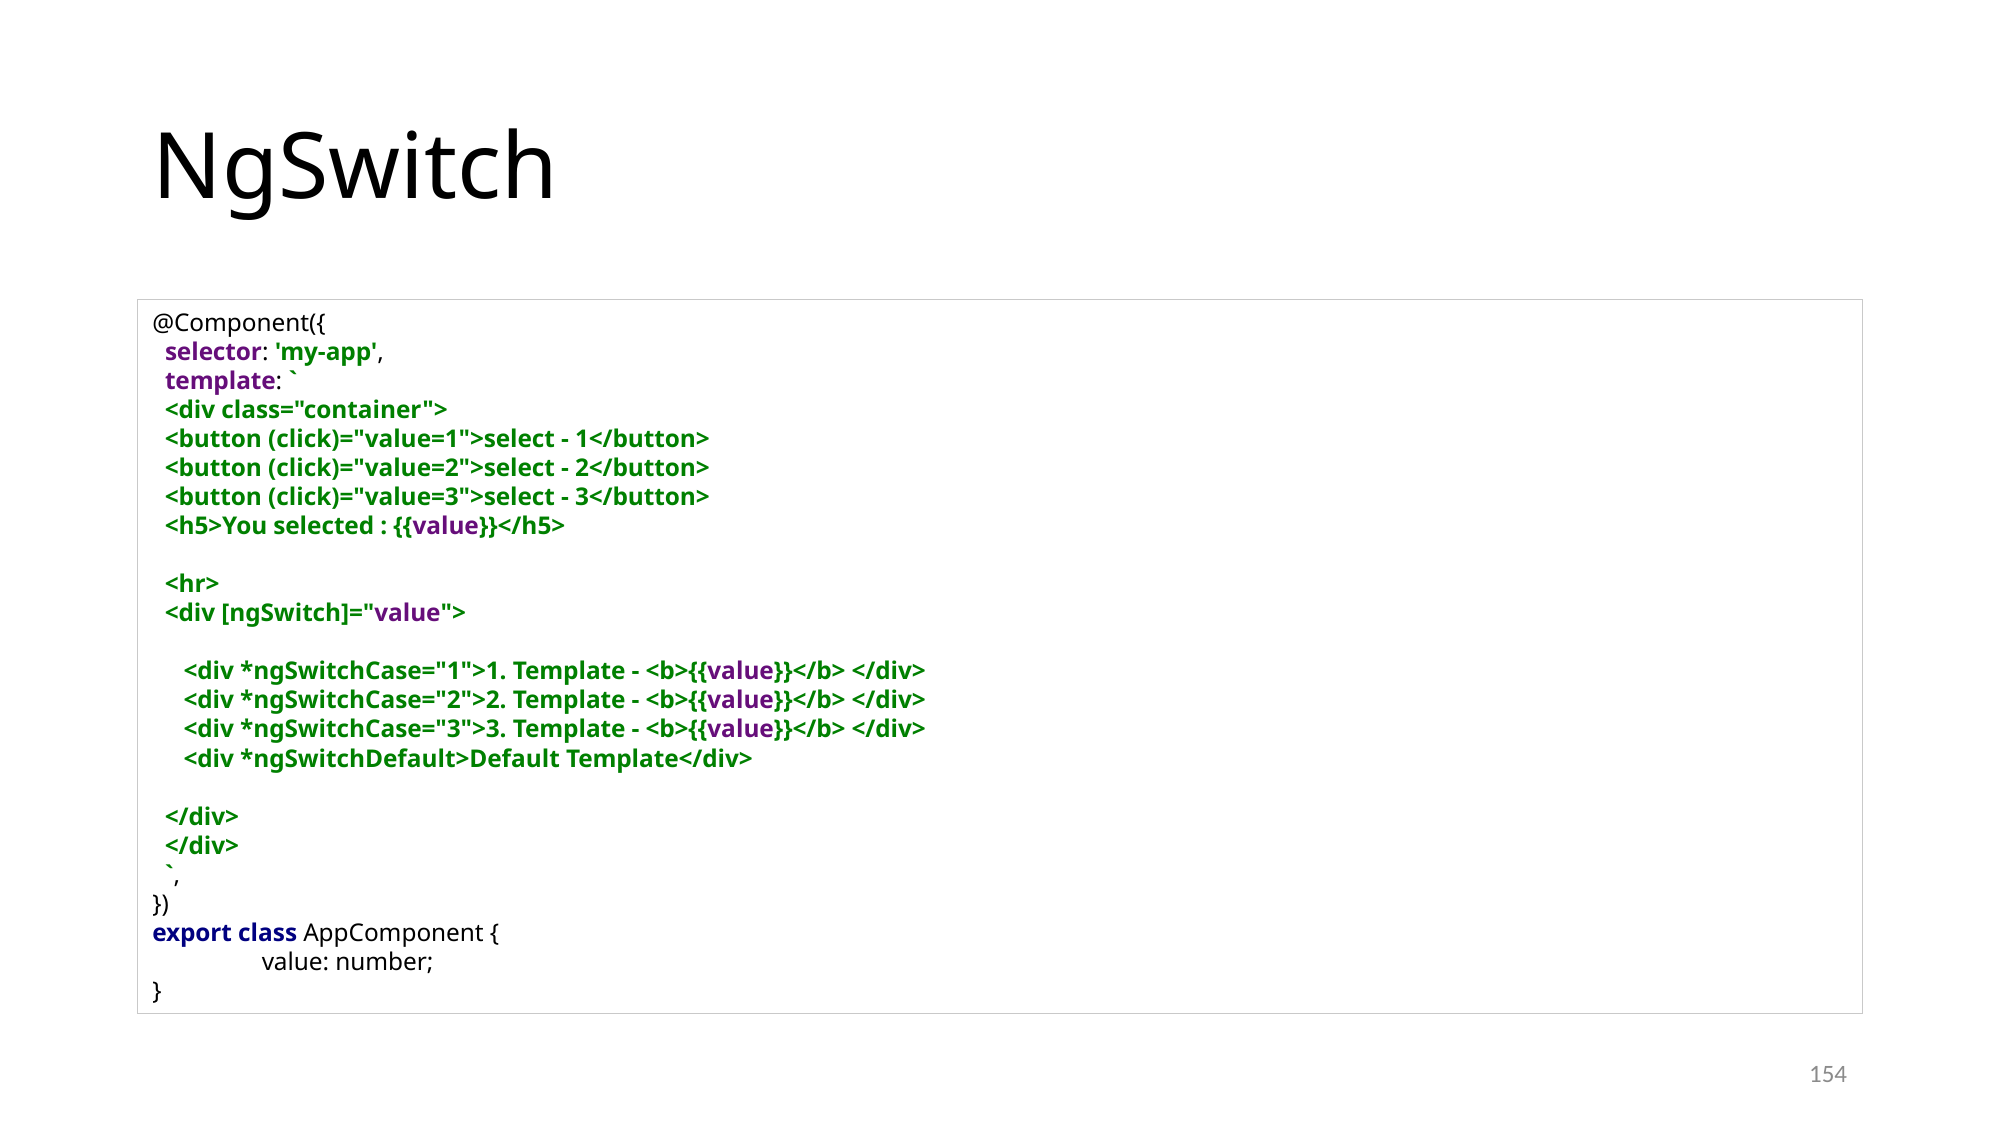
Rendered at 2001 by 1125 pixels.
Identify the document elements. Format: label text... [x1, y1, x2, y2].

list @Component({ selector: 'my-app', template: ` <div class="container"> <button (click)="value=1">select - 1</button> <button (click)="value=2">select - 2</button> <button (click)="value=3">select - 3</button> <h5>You selected : {{value}}</h5> <hr> <div [ngSwitch]="value"> <div *ngSwitchCase="1">1. Template - <b>{{value}}</b> </div> <div *ngSwitchCase="2">2. Template - <b>{{value}}</b> </div> <div *ngSwitchCase="3">3. Template - <b>{{value}}</b> </div> <div *ngSwitchDefault>Default Template</div> </div> </div> `, }) export class AppComponent { value: number; } [137, 299, 1863, 1014]
title NgSwitch [137, 59, 1863, 278]
slide_number 154 [1412, 1042, 1863, 1103]
